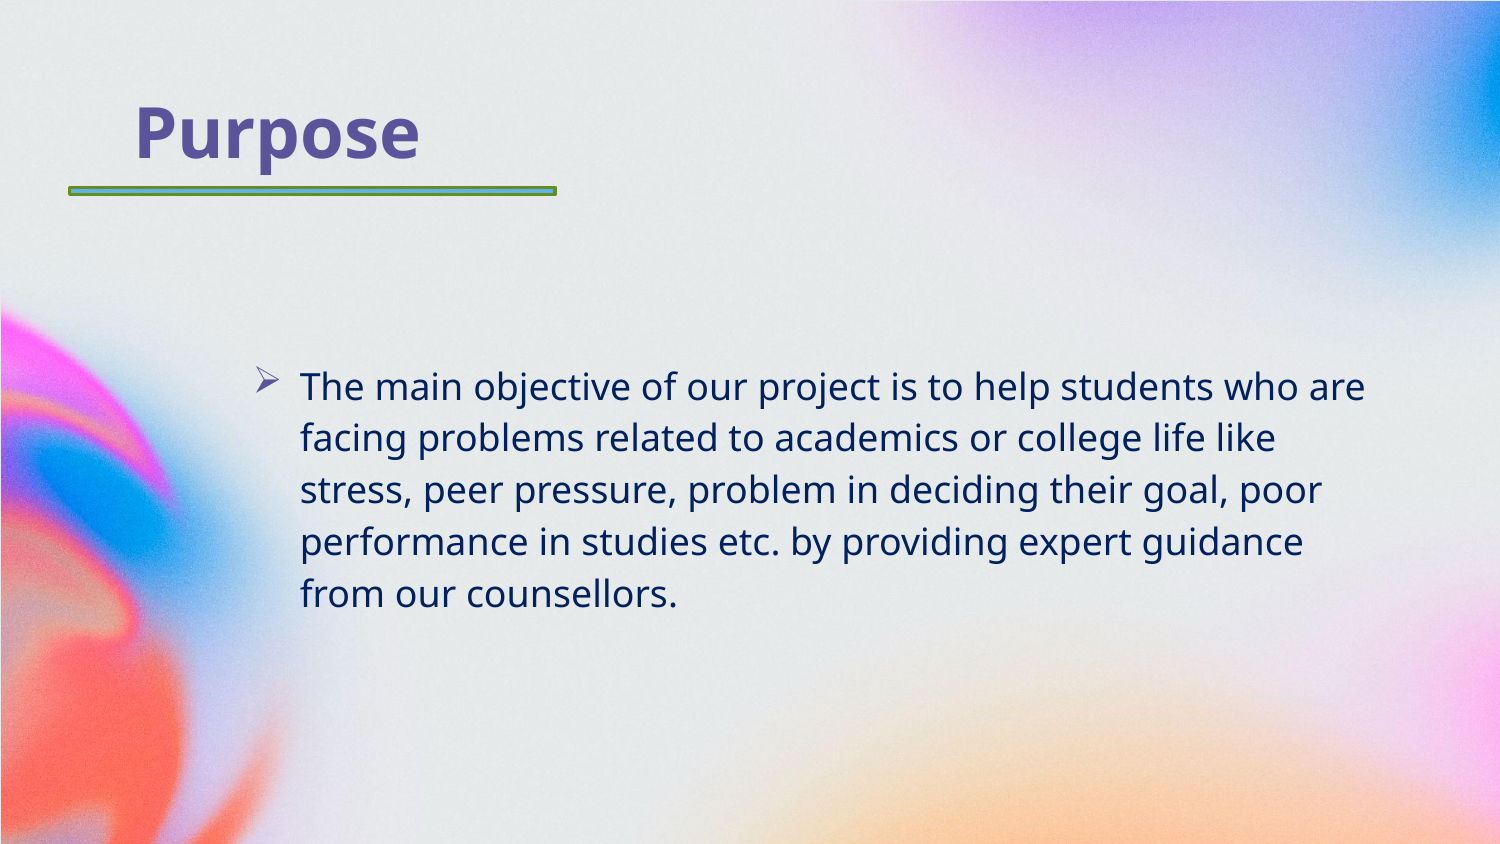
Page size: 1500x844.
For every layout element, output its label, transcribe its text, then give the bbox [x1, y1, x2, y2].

subtitle The main objective of our project is to help students who are facing problems related to academics or college life like stress, peer pressure, problem in deciding their goal, poor performance in studies etc. by providing expert guidance from our counsellors. [237, 340, 1383, 718]
title Purpose [118, 72, 712, 167]
text_box [69, 187, 556, 195]
picture [2, 2, 1500, 844]
